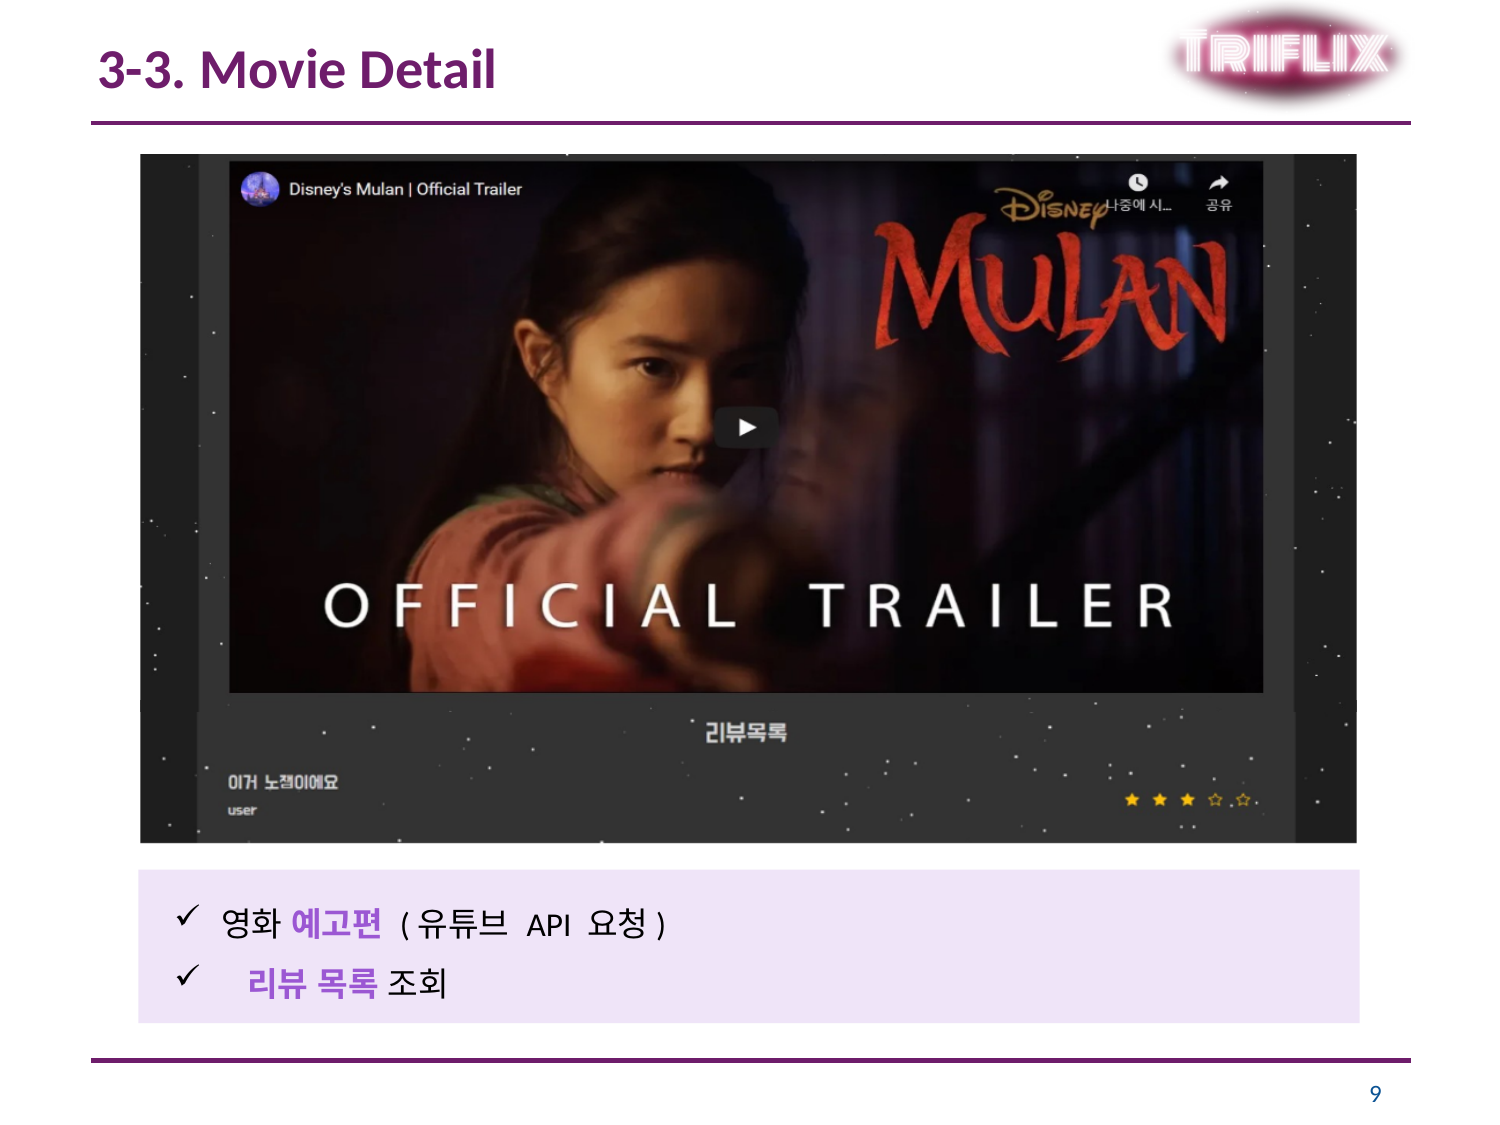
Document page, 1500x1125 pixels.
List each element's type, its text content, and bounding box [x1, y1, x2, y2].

title 3-3. Movie Detail [82, 29, 1151, 112]
picture [1151, 0, 1421, 117]
slide_number 9 [1059, 1074, 1397, 1112]
text_box 영화 예고편 (유튜브 API 요청) 리뷰 목록 조회 [159, 875, 1362, 1011]
text_box [137, 869, 1361, 1024]
picture [140, 154, 1357, 846]
